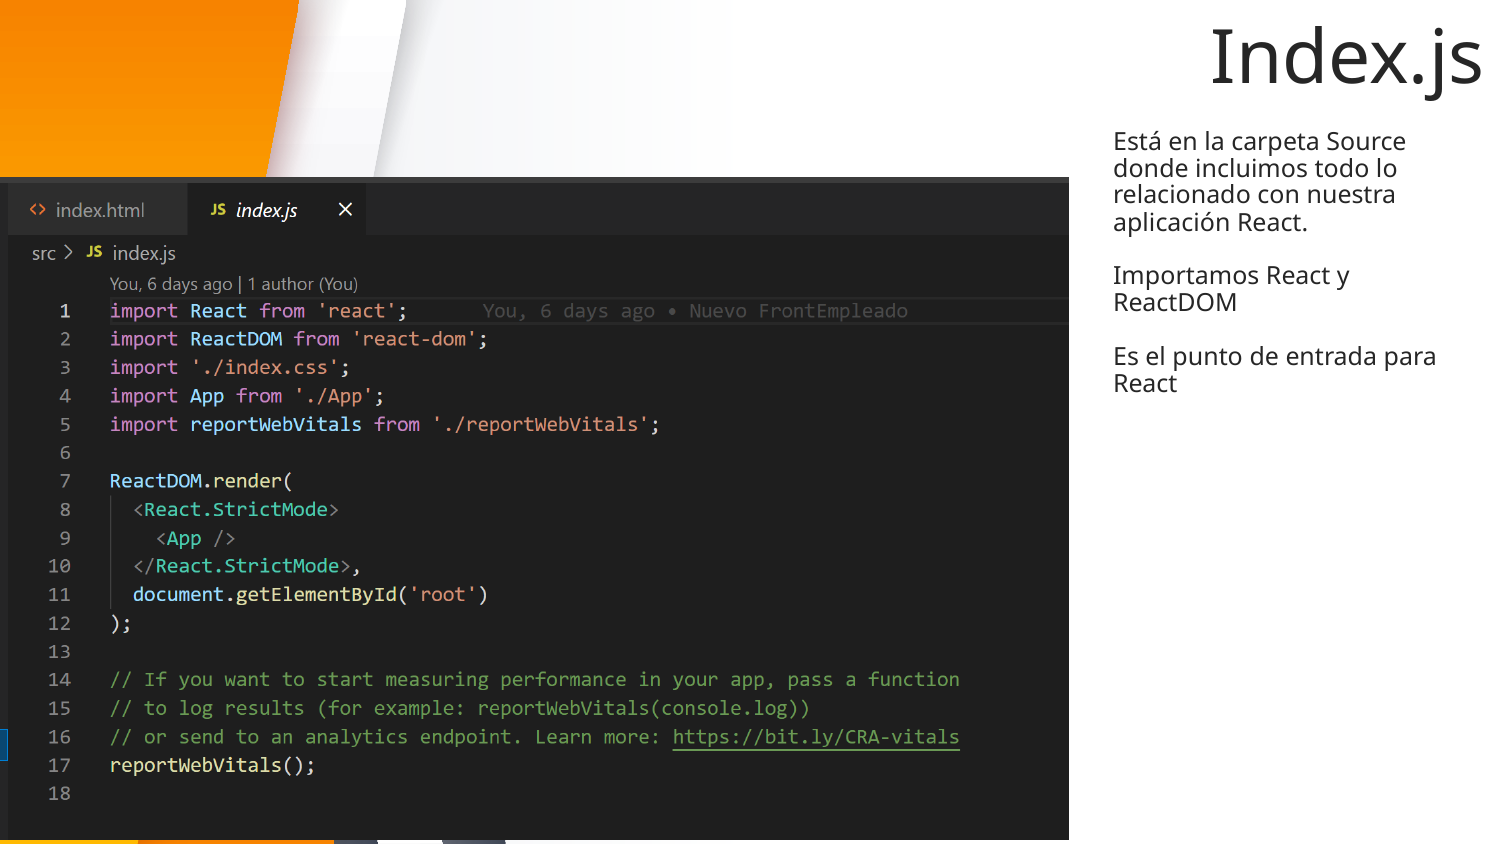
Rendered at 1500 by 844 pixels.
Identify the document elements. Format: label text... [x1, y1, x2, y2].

text_box Está en la carpeta Source donde incluimos todo lo relacionado con nuestra aplicación React. Importamos React y ReactDOM Es el punto de entrada para React [1098, 121, 1477, 384]
text_box Index.js [1210, 0, 1500, 118]
picture [0, 176, 1069, 841]
